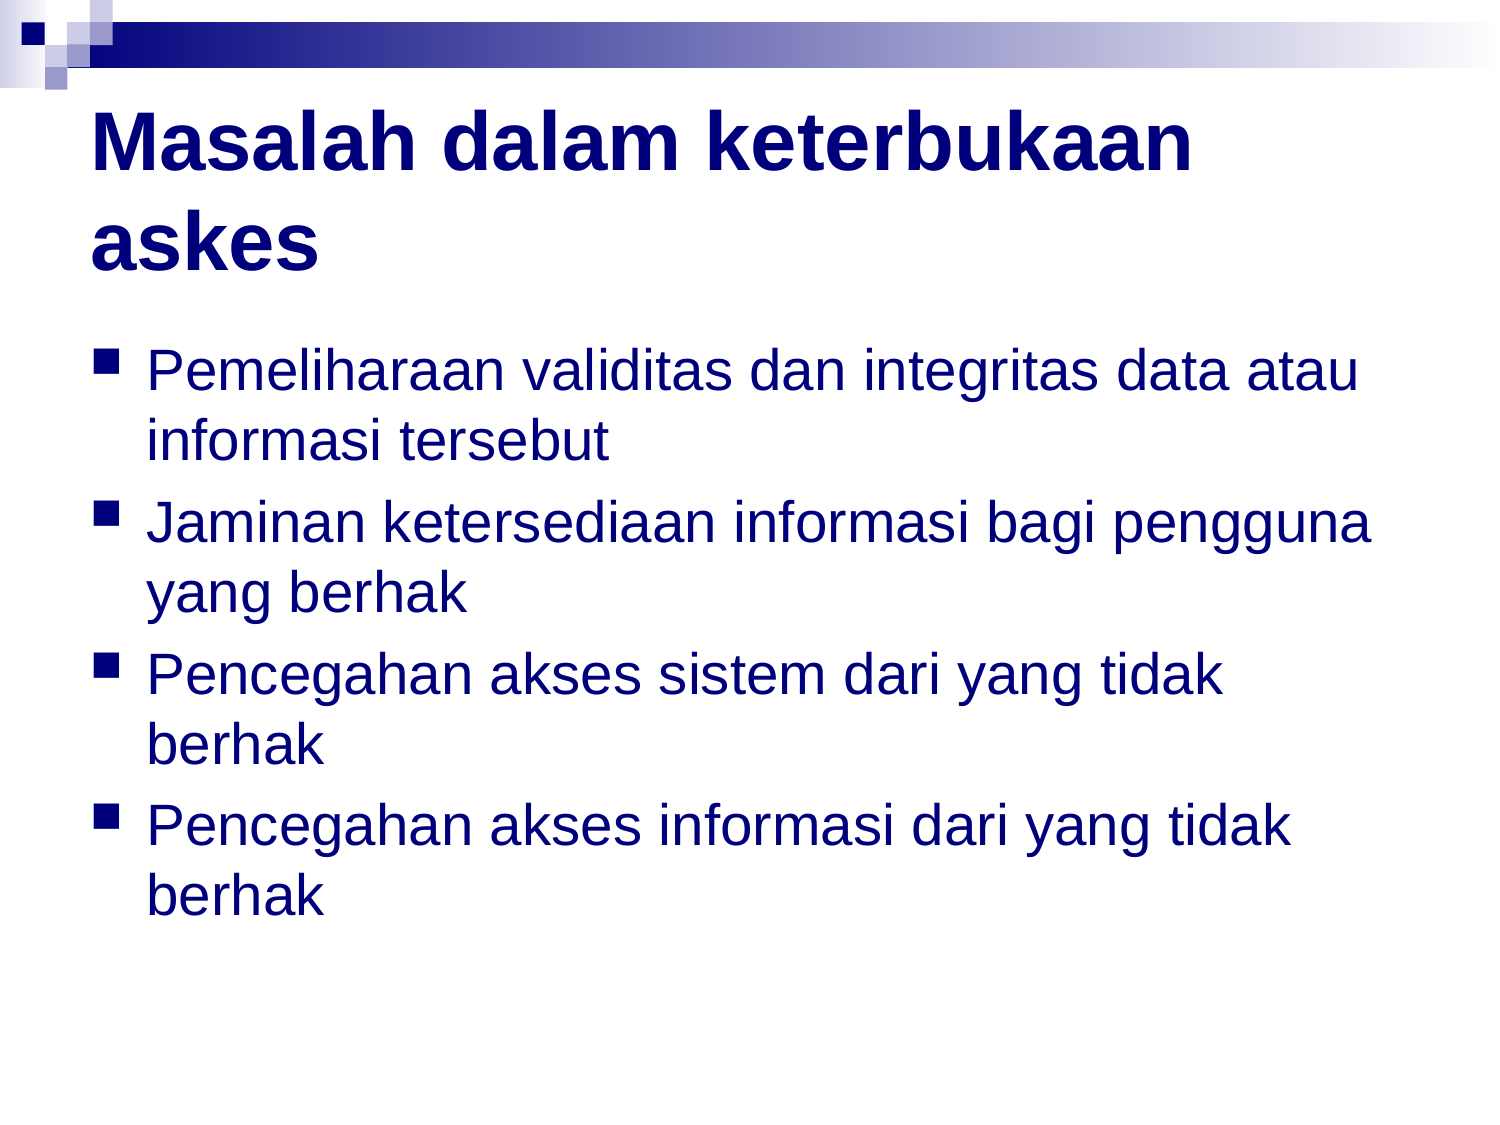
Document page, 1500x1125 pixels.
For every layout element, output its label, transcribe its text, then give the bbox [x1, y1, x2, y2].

title Masalah dalam keterbukaan askes [75, 75, 1425, 300]
list Pemeliharaan validitas dan integritas data atau informasi tersebut Jaminan ketersediaan informasi bagi pengguna yang berhak Pencegahan akses sistem dari yang tidak berhak Pencegahan akses informasi dari yang tidak berhak [75, 324, 1425, 963]
